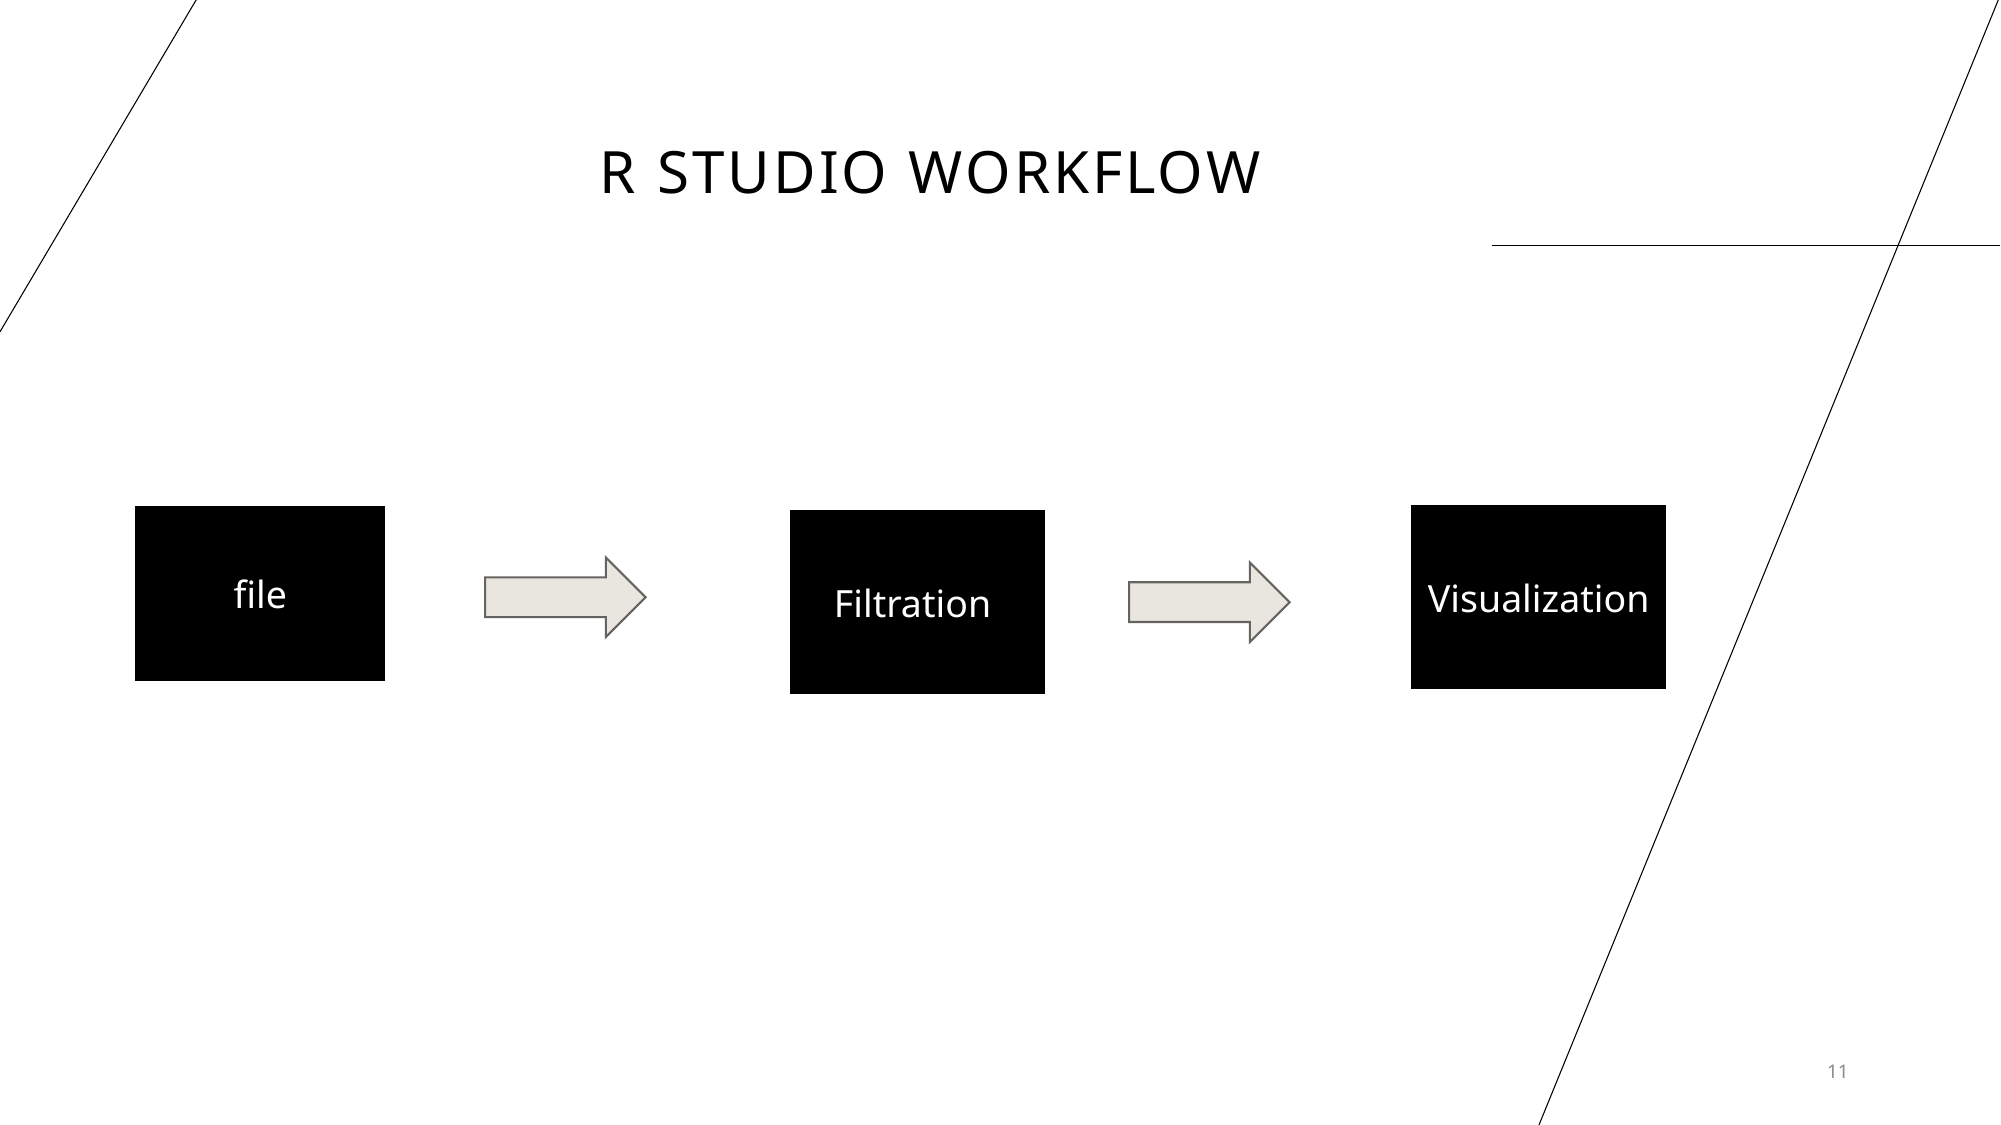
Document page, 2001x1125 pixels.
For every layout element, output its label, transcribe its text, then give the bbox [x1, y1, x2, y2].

text_box [484, 554, 648, 640]
text_box [1128, 559, 1292, 645]
text_box file [135, 506, 385, 681]
text_box Visualization [1411, 505, 1666, 689]
text_box Filtration [790, 510, 1045, 694]
slide_number 11 [1701, 1042, 1864, 1103]
title R studio workflow [216, 43, 1413, 214]
